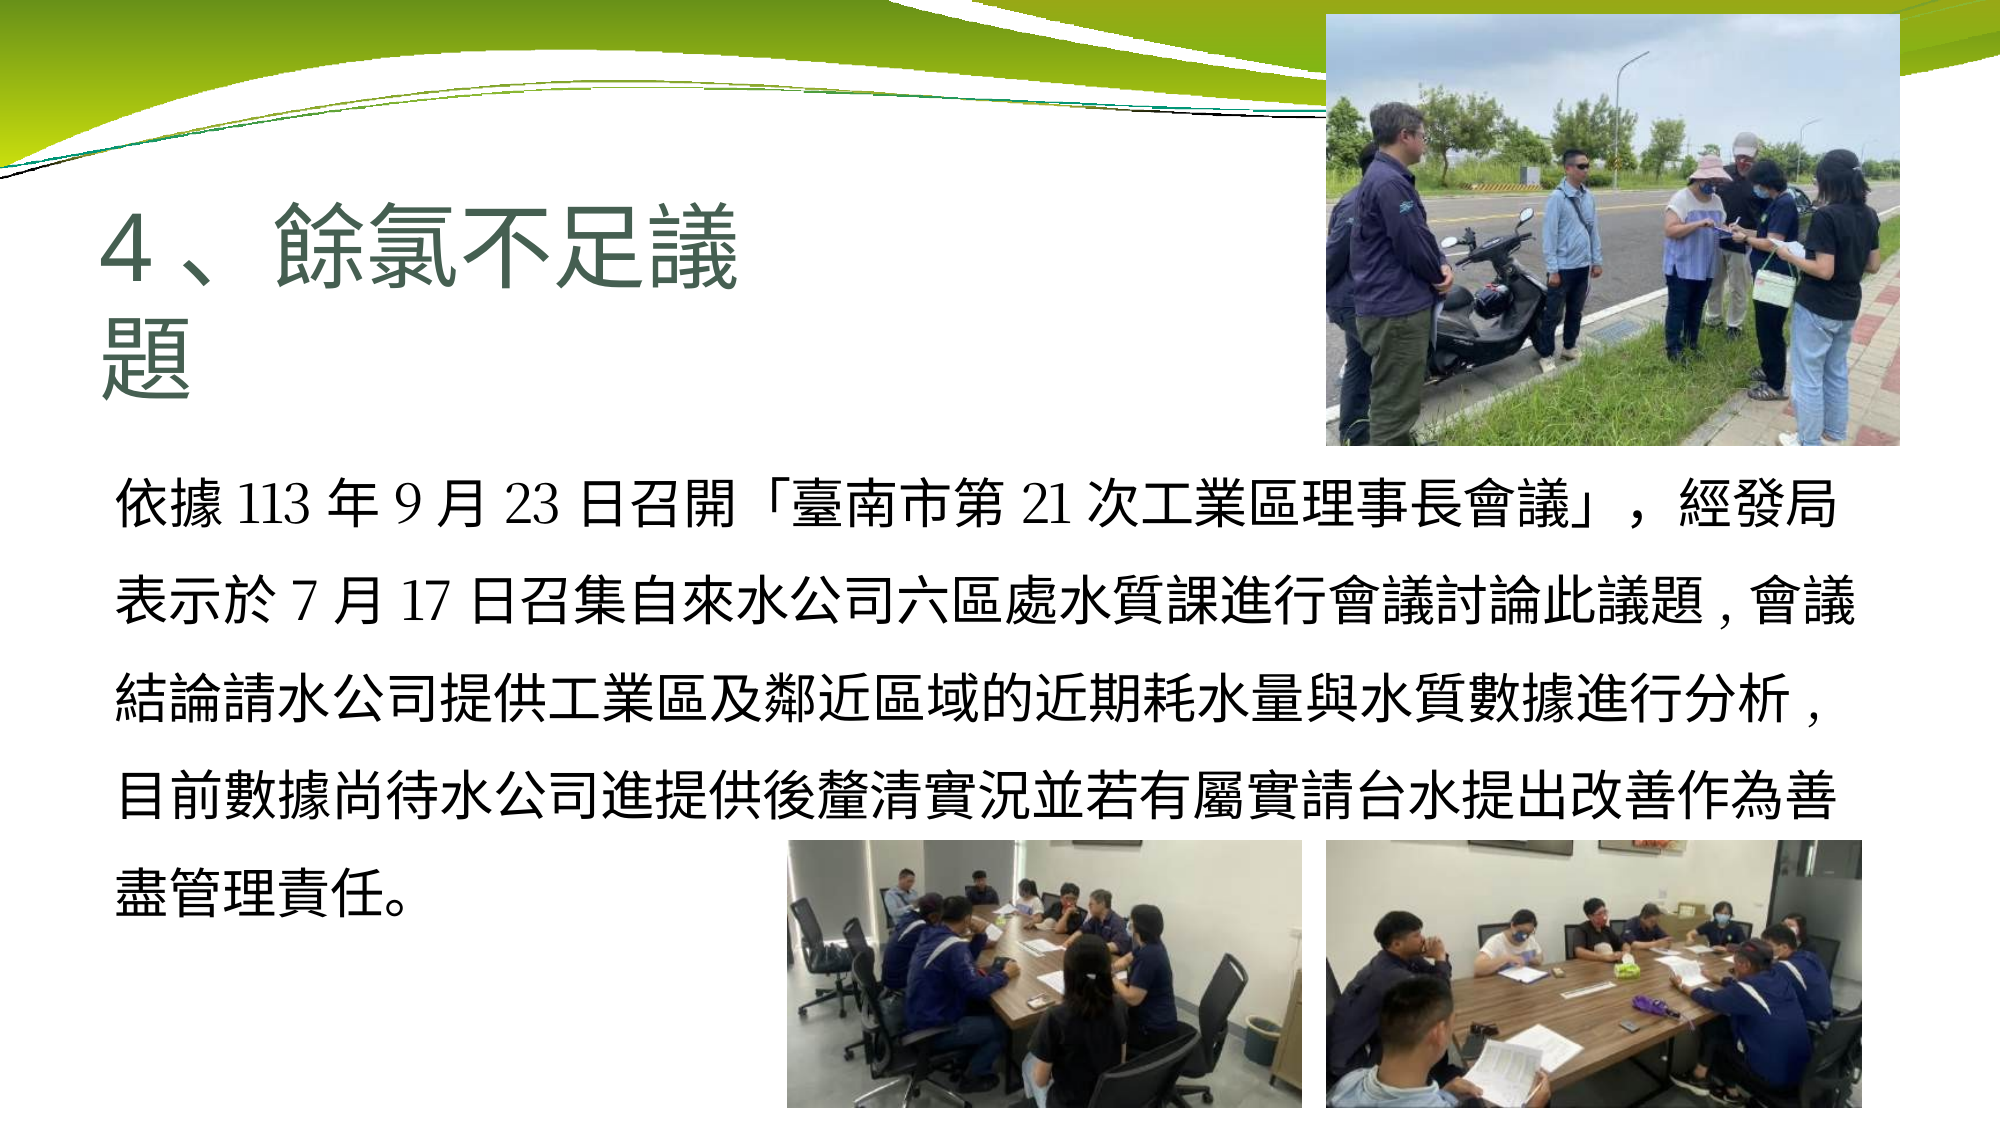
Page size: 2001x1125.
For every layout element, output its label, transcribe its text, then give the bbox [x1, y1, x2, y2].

picture [1325, 840, 1863, 1108]
title 4、餘氯不足議題 [97, 185, 813, 413]
list 依據113年9月23日召開「臺南市第21次工業區理事長會議」，經發局表示於7月17日召集自來水公司六區處水質課進行會議討論此議題,會議結論請水公司提供工業區及鄰近區域的近期耗水量與水質數據進行分析,目前數據尚待水公司進提供後釐清實況並若有屬實請台水提出改善作為善盡管理責任。 [112, 434, 1879, 1075]
picture [0, 0, 2000, 446]
picture [787, 840, 1303, 1108]
